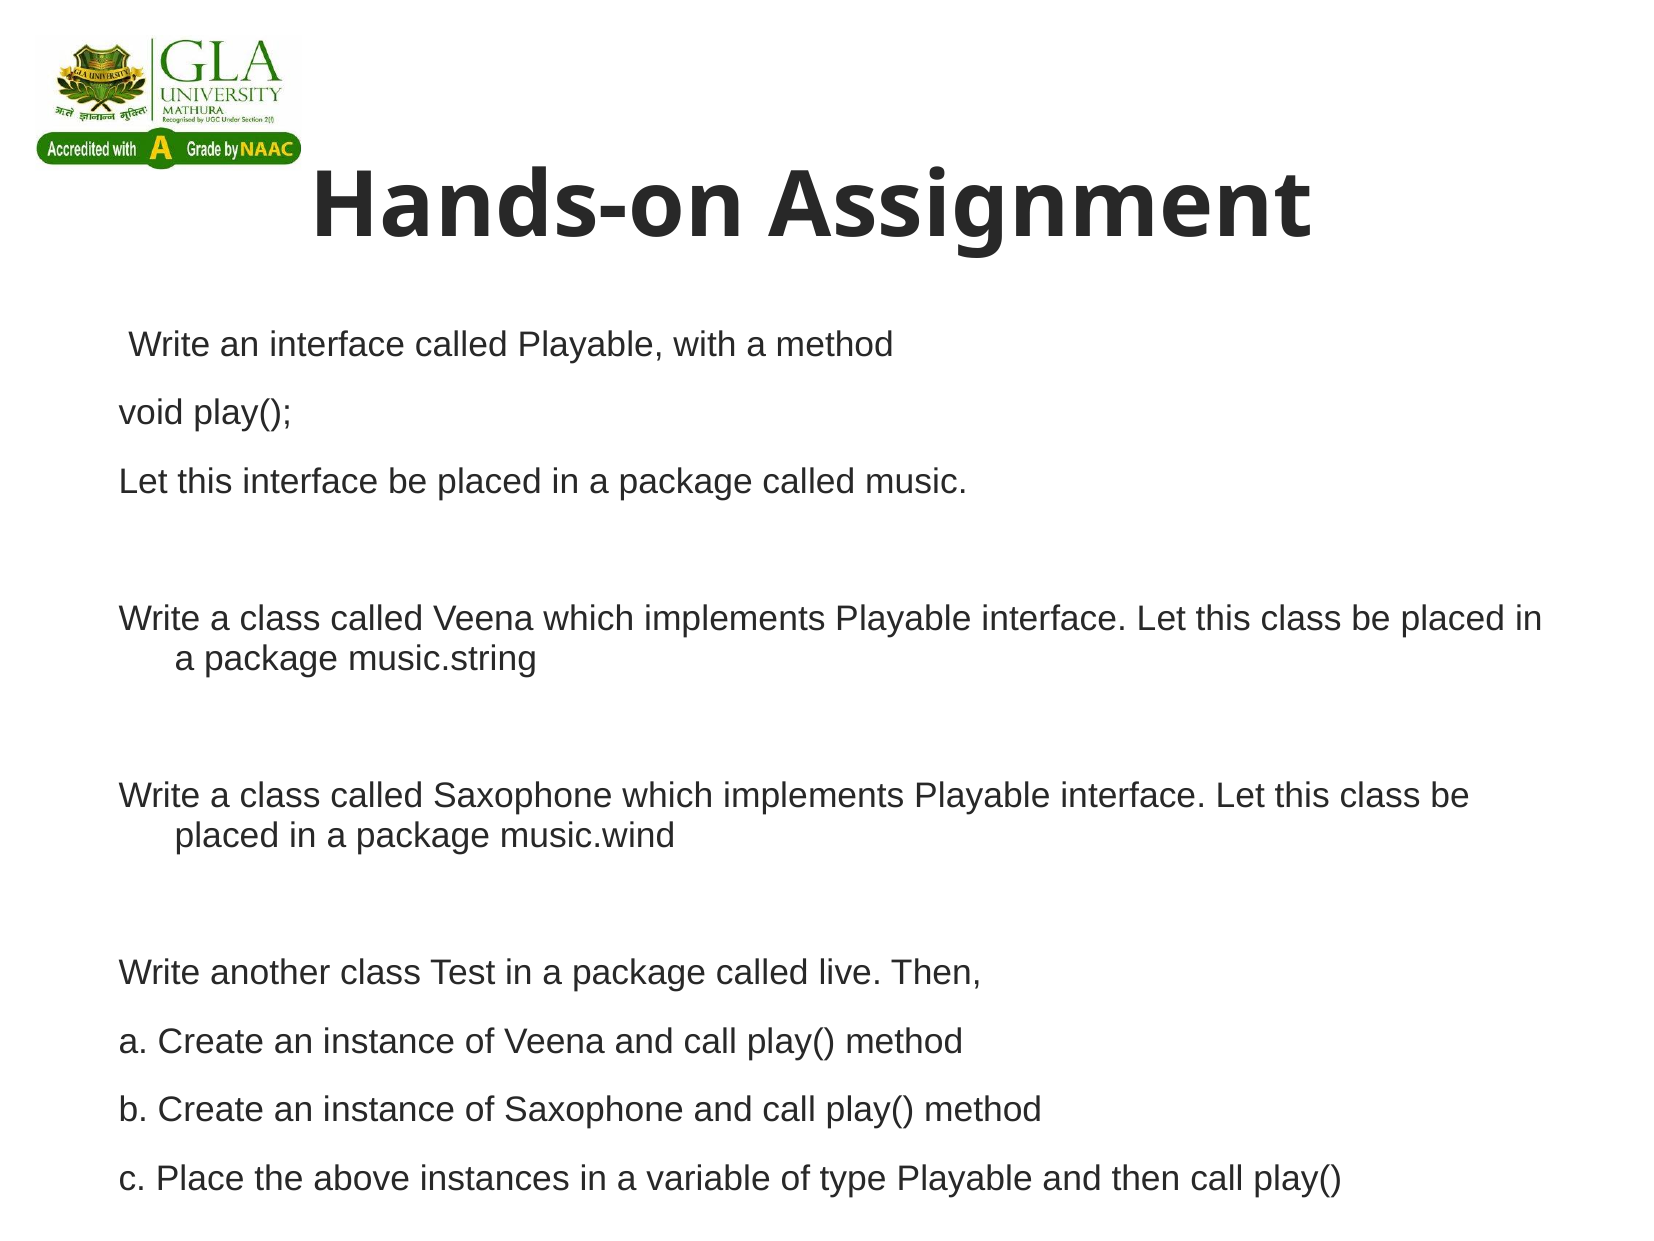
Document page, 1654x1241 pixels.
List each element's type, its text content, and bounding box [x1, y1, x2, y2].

text_box Hands-on Assignment [118, 118, 1506, 287]
picture [34, 34, 302, 172]
list Write an interface called Playable, with a method void play(); Let this interface be placed in a package called music. Write a class called Veena which implements Playable interface. Let this class be placed in a package music.string Write a class called Saxophone which implements Playable interface. Let this class be placed in a package music.wind Write another class Test in a package called live. Then, a. Create an instance of Veena and call play() method b. Create an instance of Saxophone and call play() method c. Place the above instances in a variable of type Playable and then call play() [118, 319, 1571, 1013]
